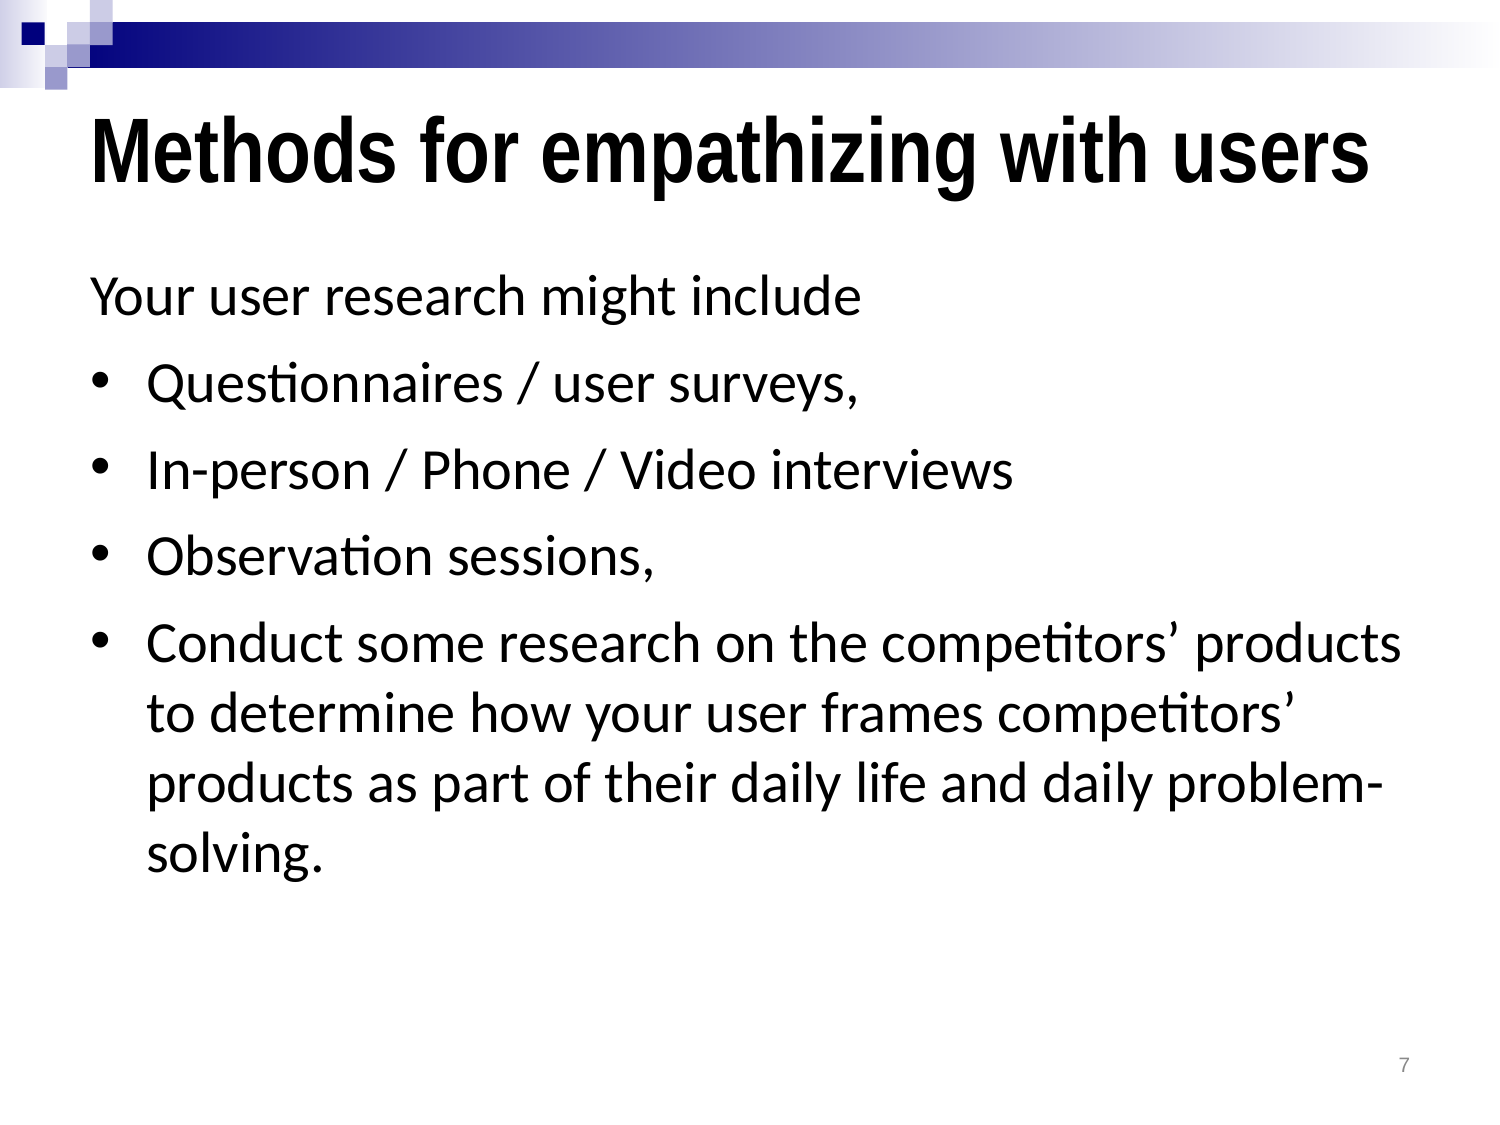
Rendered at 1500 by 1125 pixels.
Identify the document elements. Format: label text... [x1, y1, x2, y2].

list Your user research might include Questionnaires / user surveys, In-person / Phone / Video interviews Observation sessions, Conduct some research on the competitors’ products to determine how your user frames competitors’ products as part of their daily life and daily problem-solving. [75, 249, 1425, 1013]
slide_number 7 [1074, 1037, 1425, 1091]
title Methods for empathizing with users [75, 67, 1425, 225]
